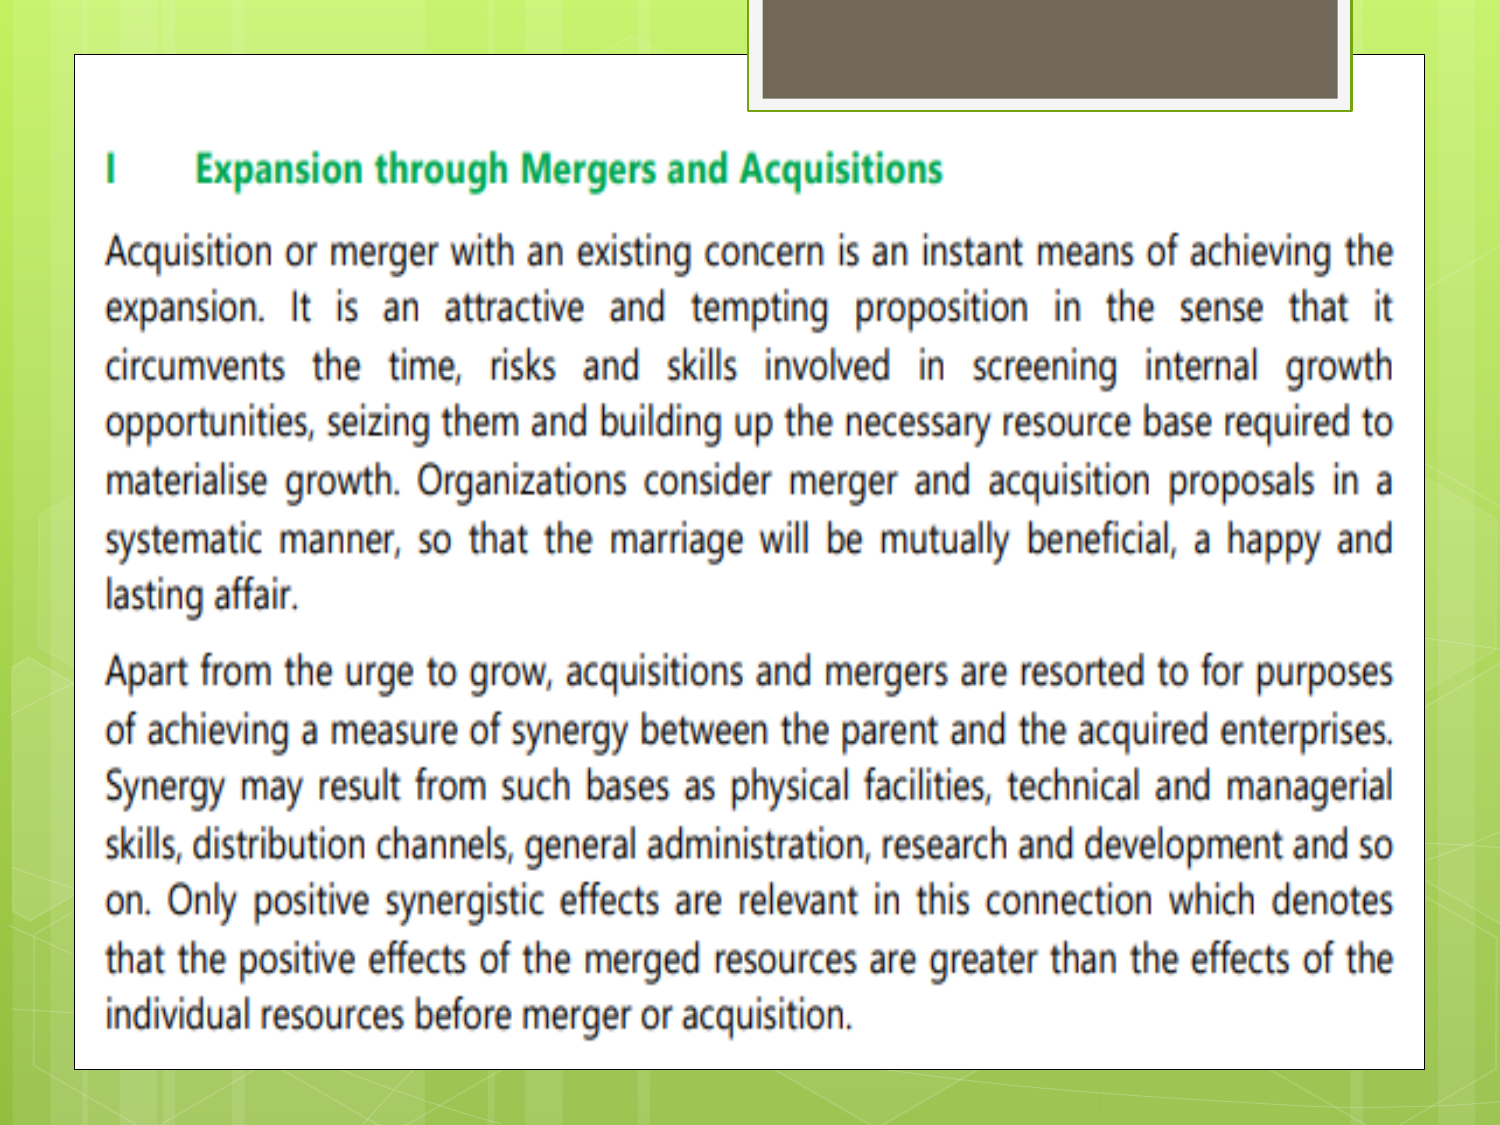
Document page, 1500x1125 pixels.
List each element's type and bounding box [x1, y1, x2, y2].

picture [94, 136, 1406, 1059]
